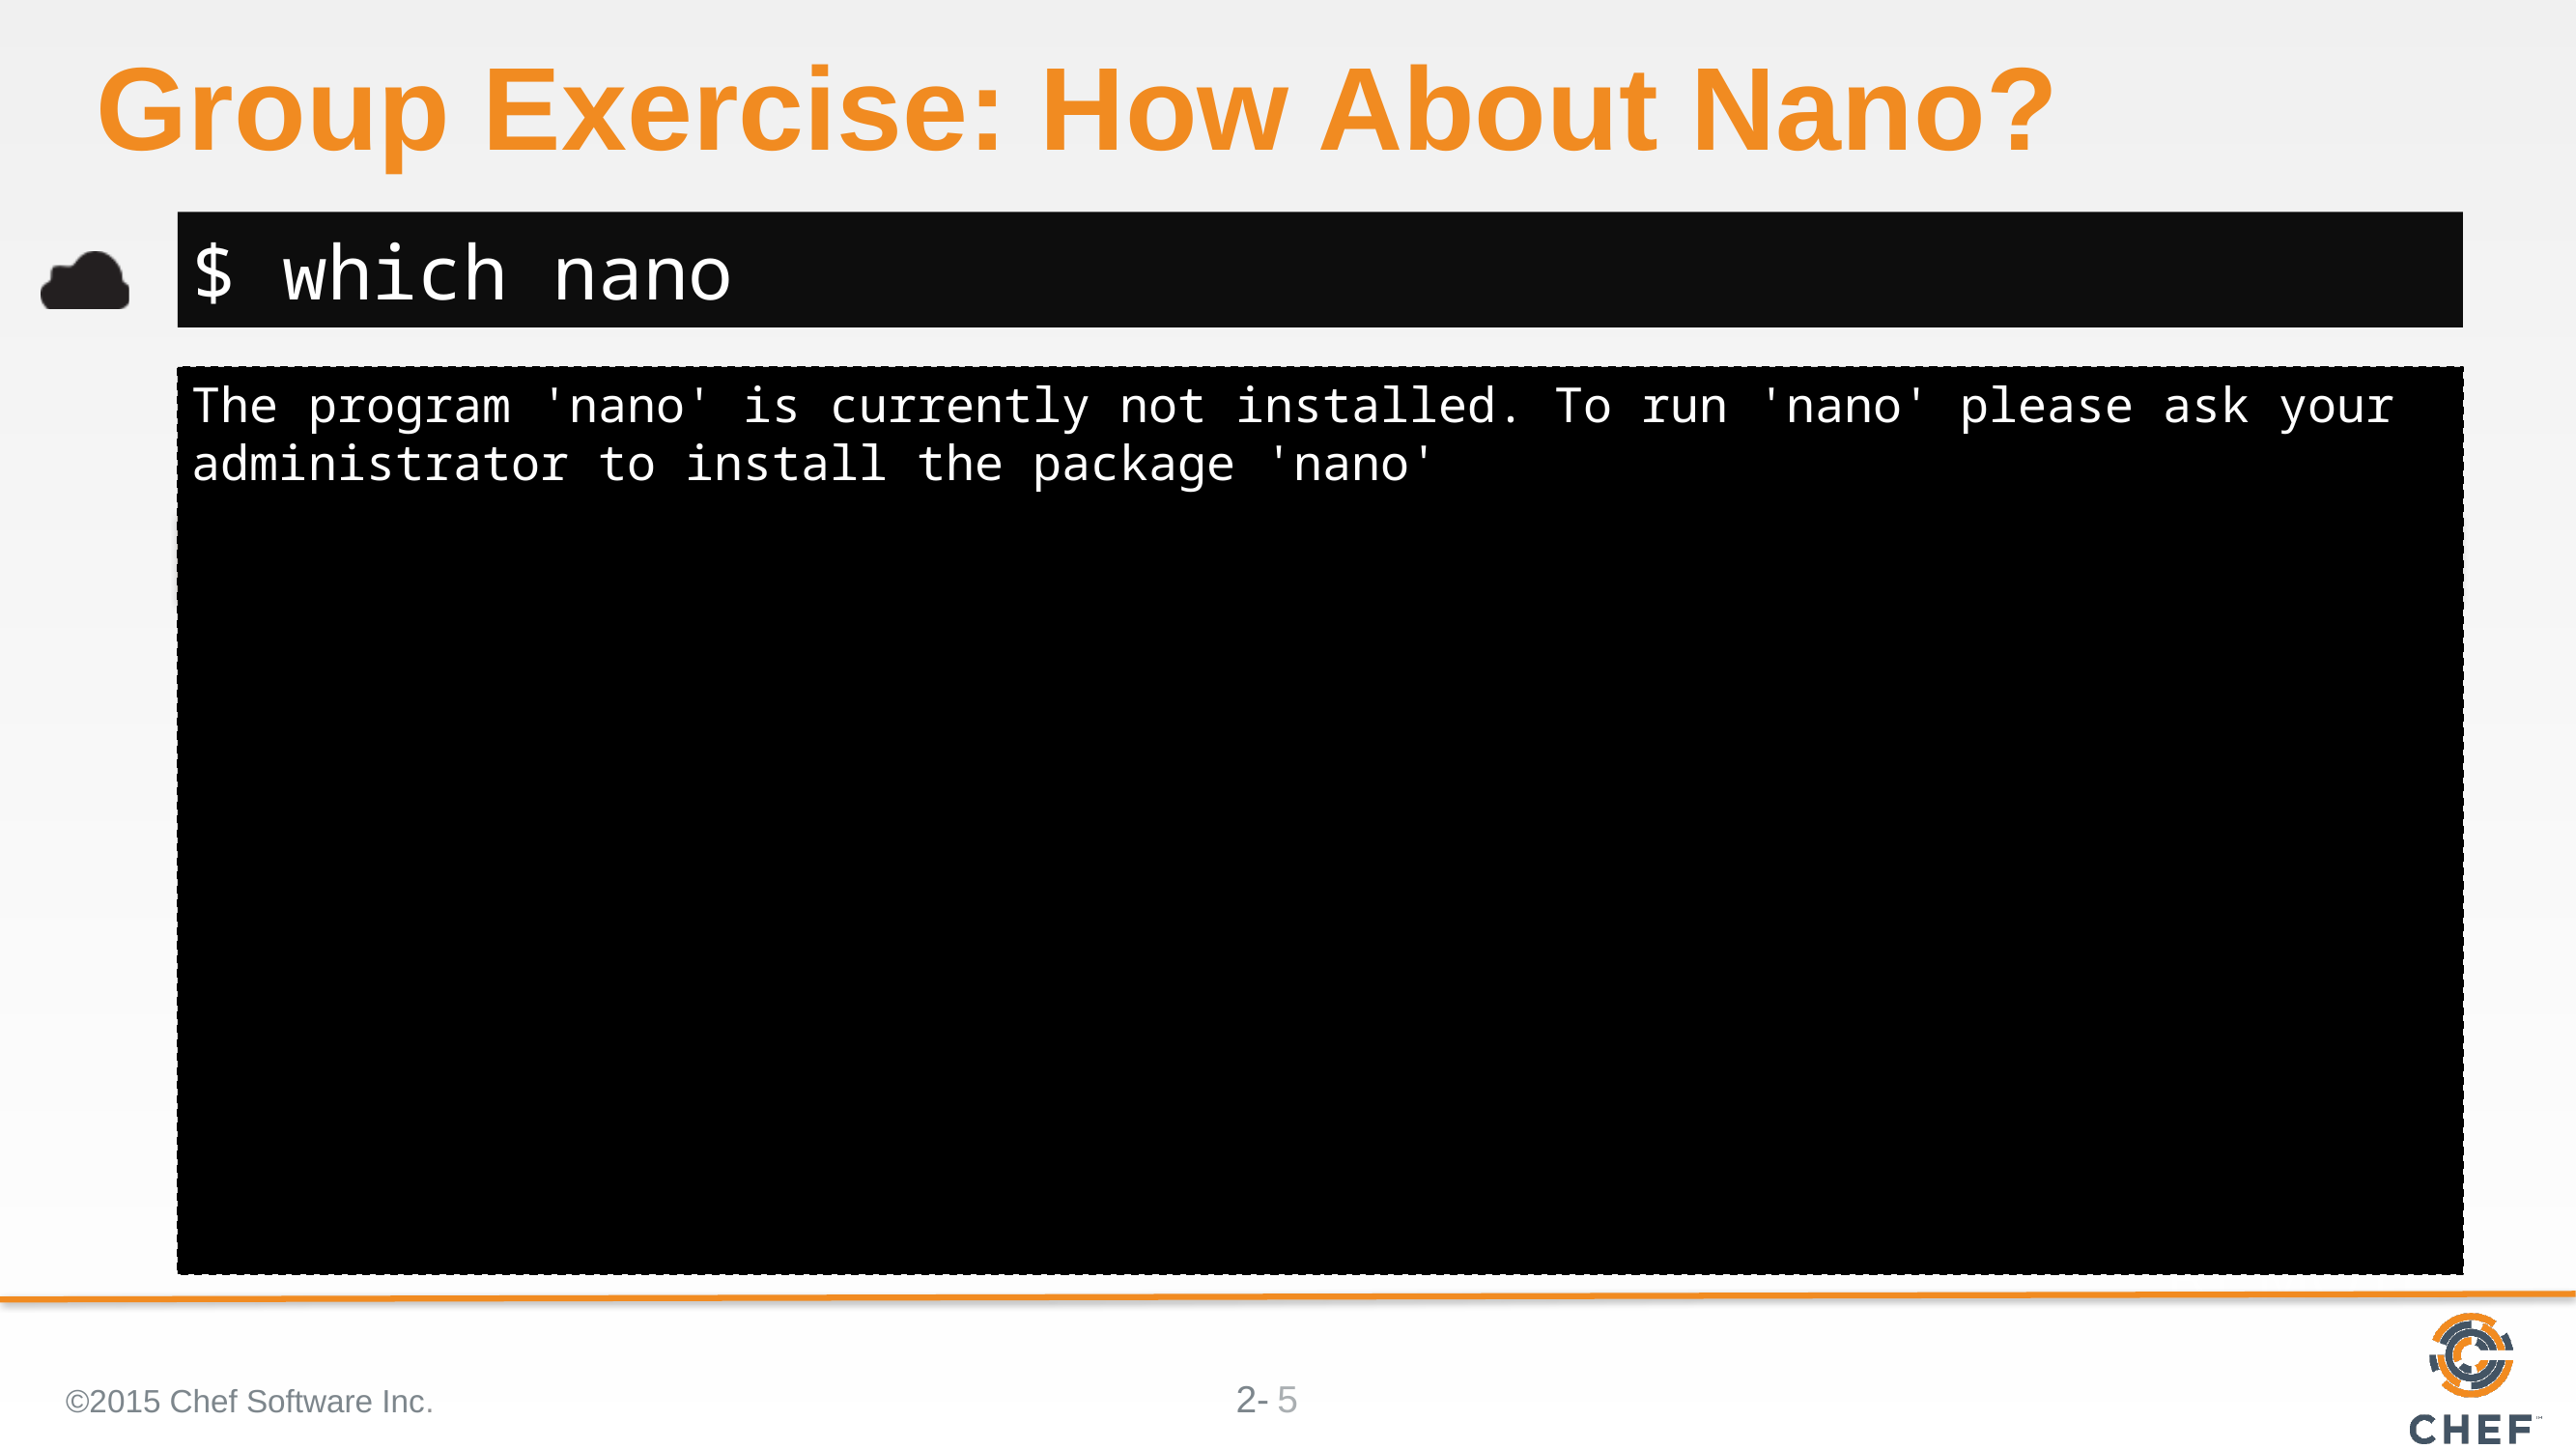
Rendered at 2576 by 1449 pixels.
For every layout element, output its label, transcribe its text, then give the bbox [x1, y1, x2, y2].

picture [2399, 1297, 2550, 1449]
title Group Exercise: How About Nano? [96, 48, 2463, 180]
list The program 'nano' is currently not installed. To run 'nano' please ask your administrator to install the package 'nano' [177, 366, 2464, 1275]
list $ which nano [177, 212, 2463, 327]
slide_number 5 [998, 1359, 1578, 1437]
footer ©2015 Chef Software Inc. [51, 1359, 952, 1440]
